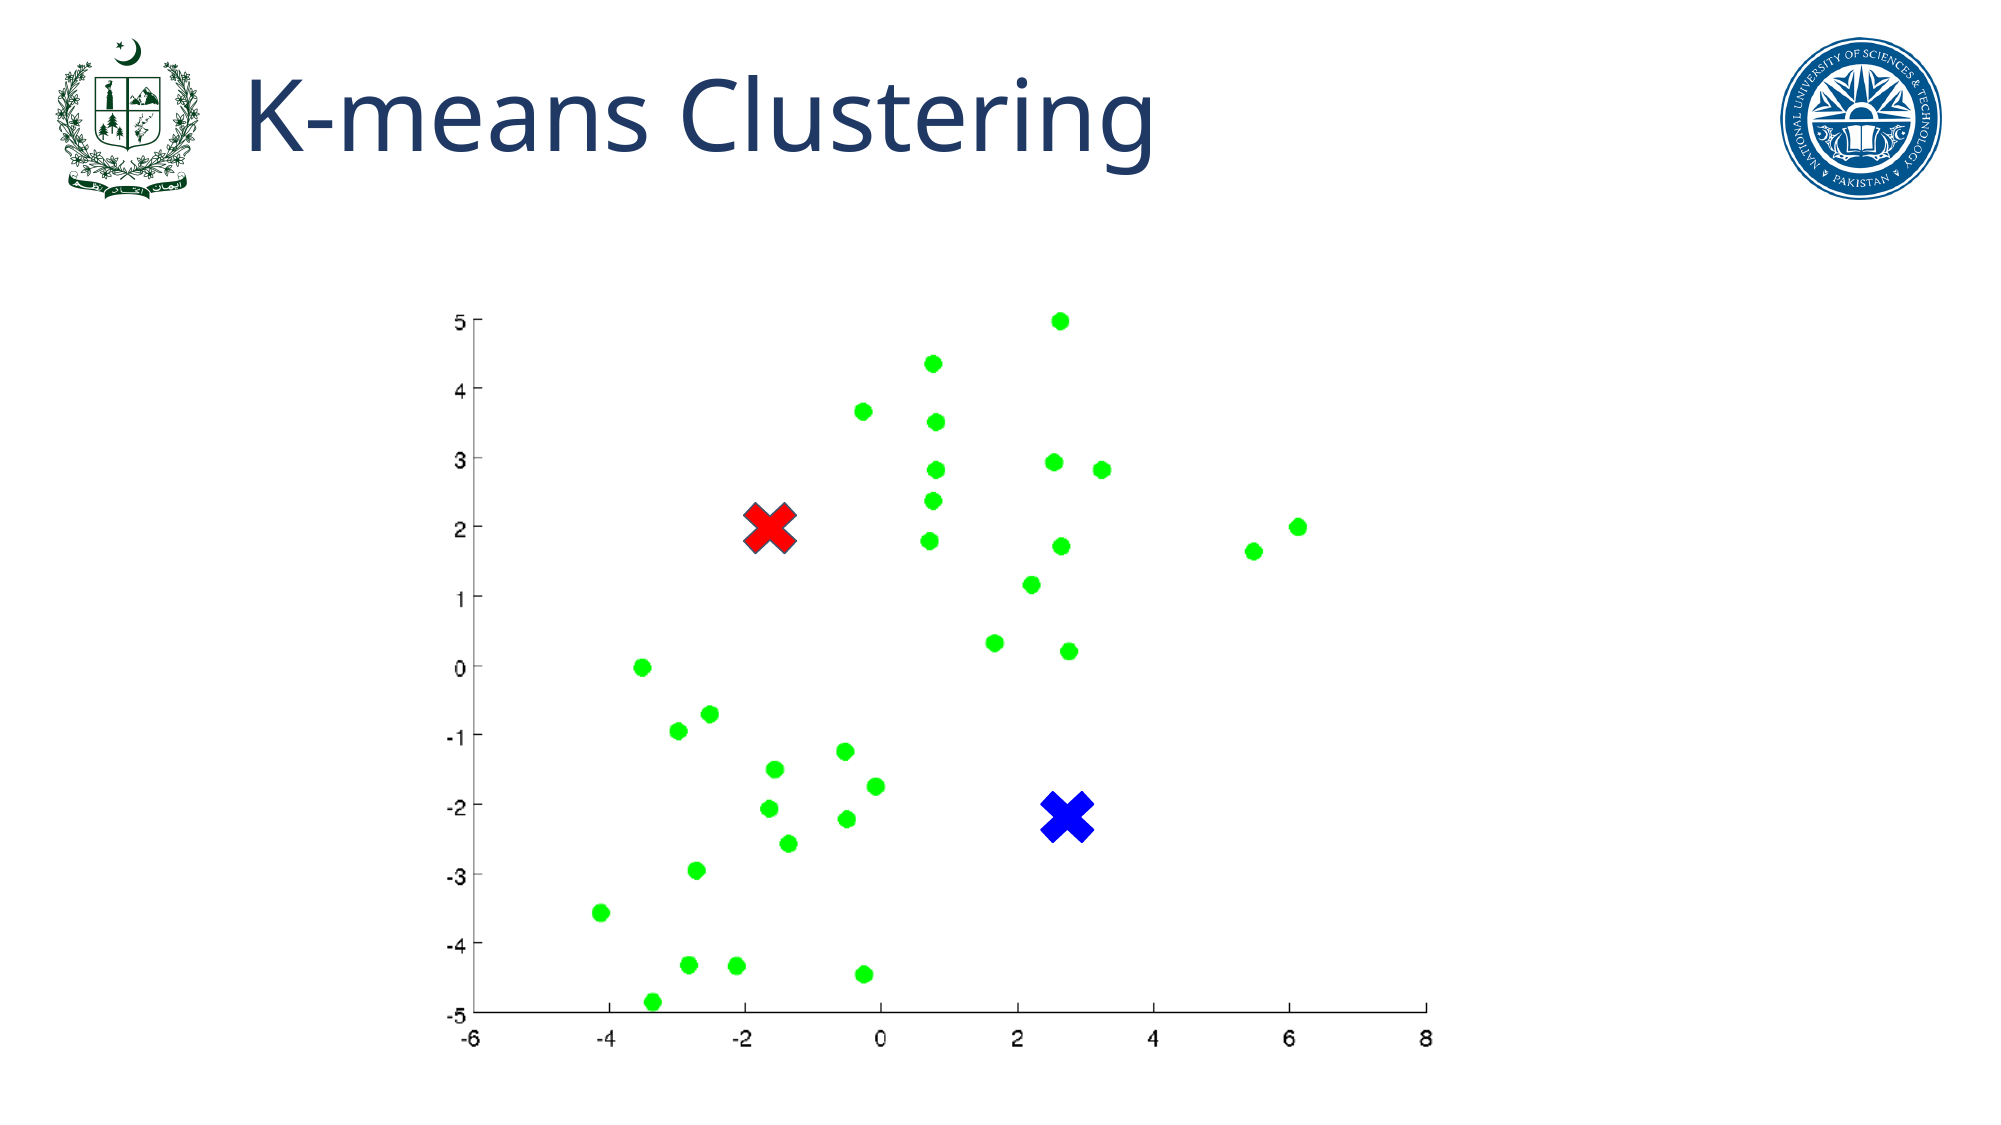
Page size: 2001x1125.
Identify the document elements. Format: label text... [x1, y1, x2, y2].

title K-means Clustering [227, 9, 1753, 228]
picture [55, 38, 200, 200]
picture [1780, 37, 1942, 200]
picture [153, 226, 1744, 1065]
